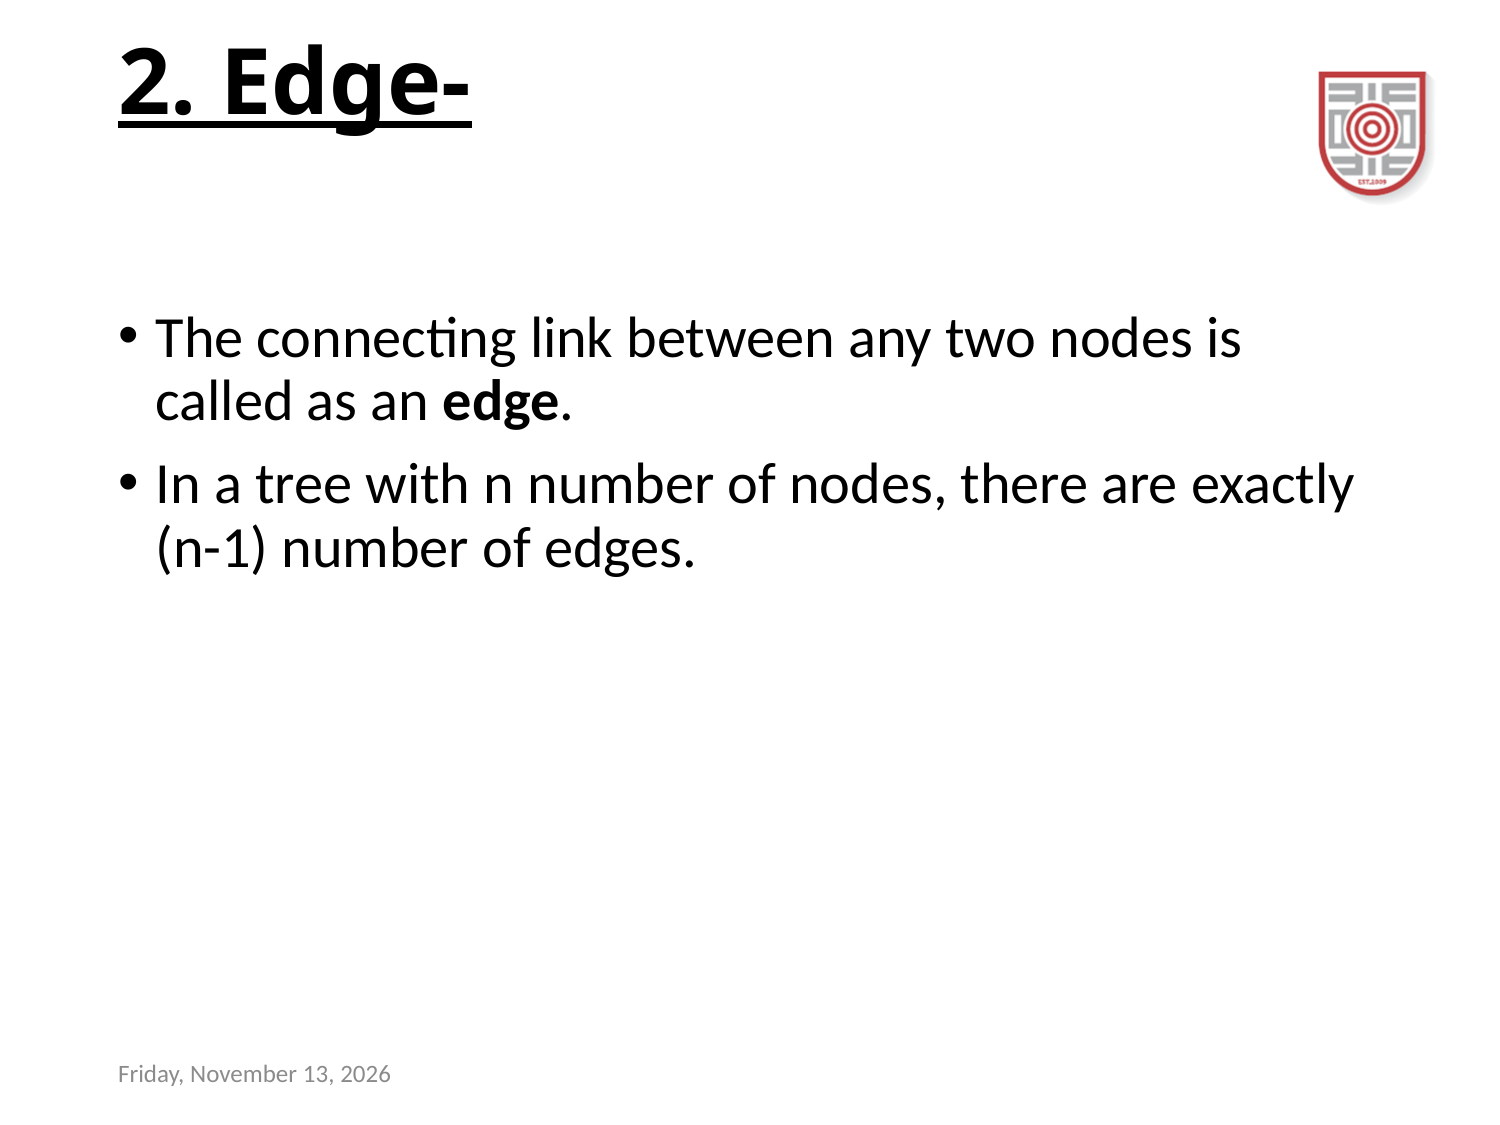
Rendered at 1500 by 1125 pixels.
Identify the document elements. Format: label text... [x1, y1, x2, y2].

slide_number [103, 1042, 441, 1103]
picture [1397, 59, 1451, 218]
title 2. Edge- [103, 59, 1397, 220]
list The connecting link between any two nodes is called as an edge. In a tree with n number of nodes, there are exactly (n-1) number of edges. [103, 299, 1397, 1014]
